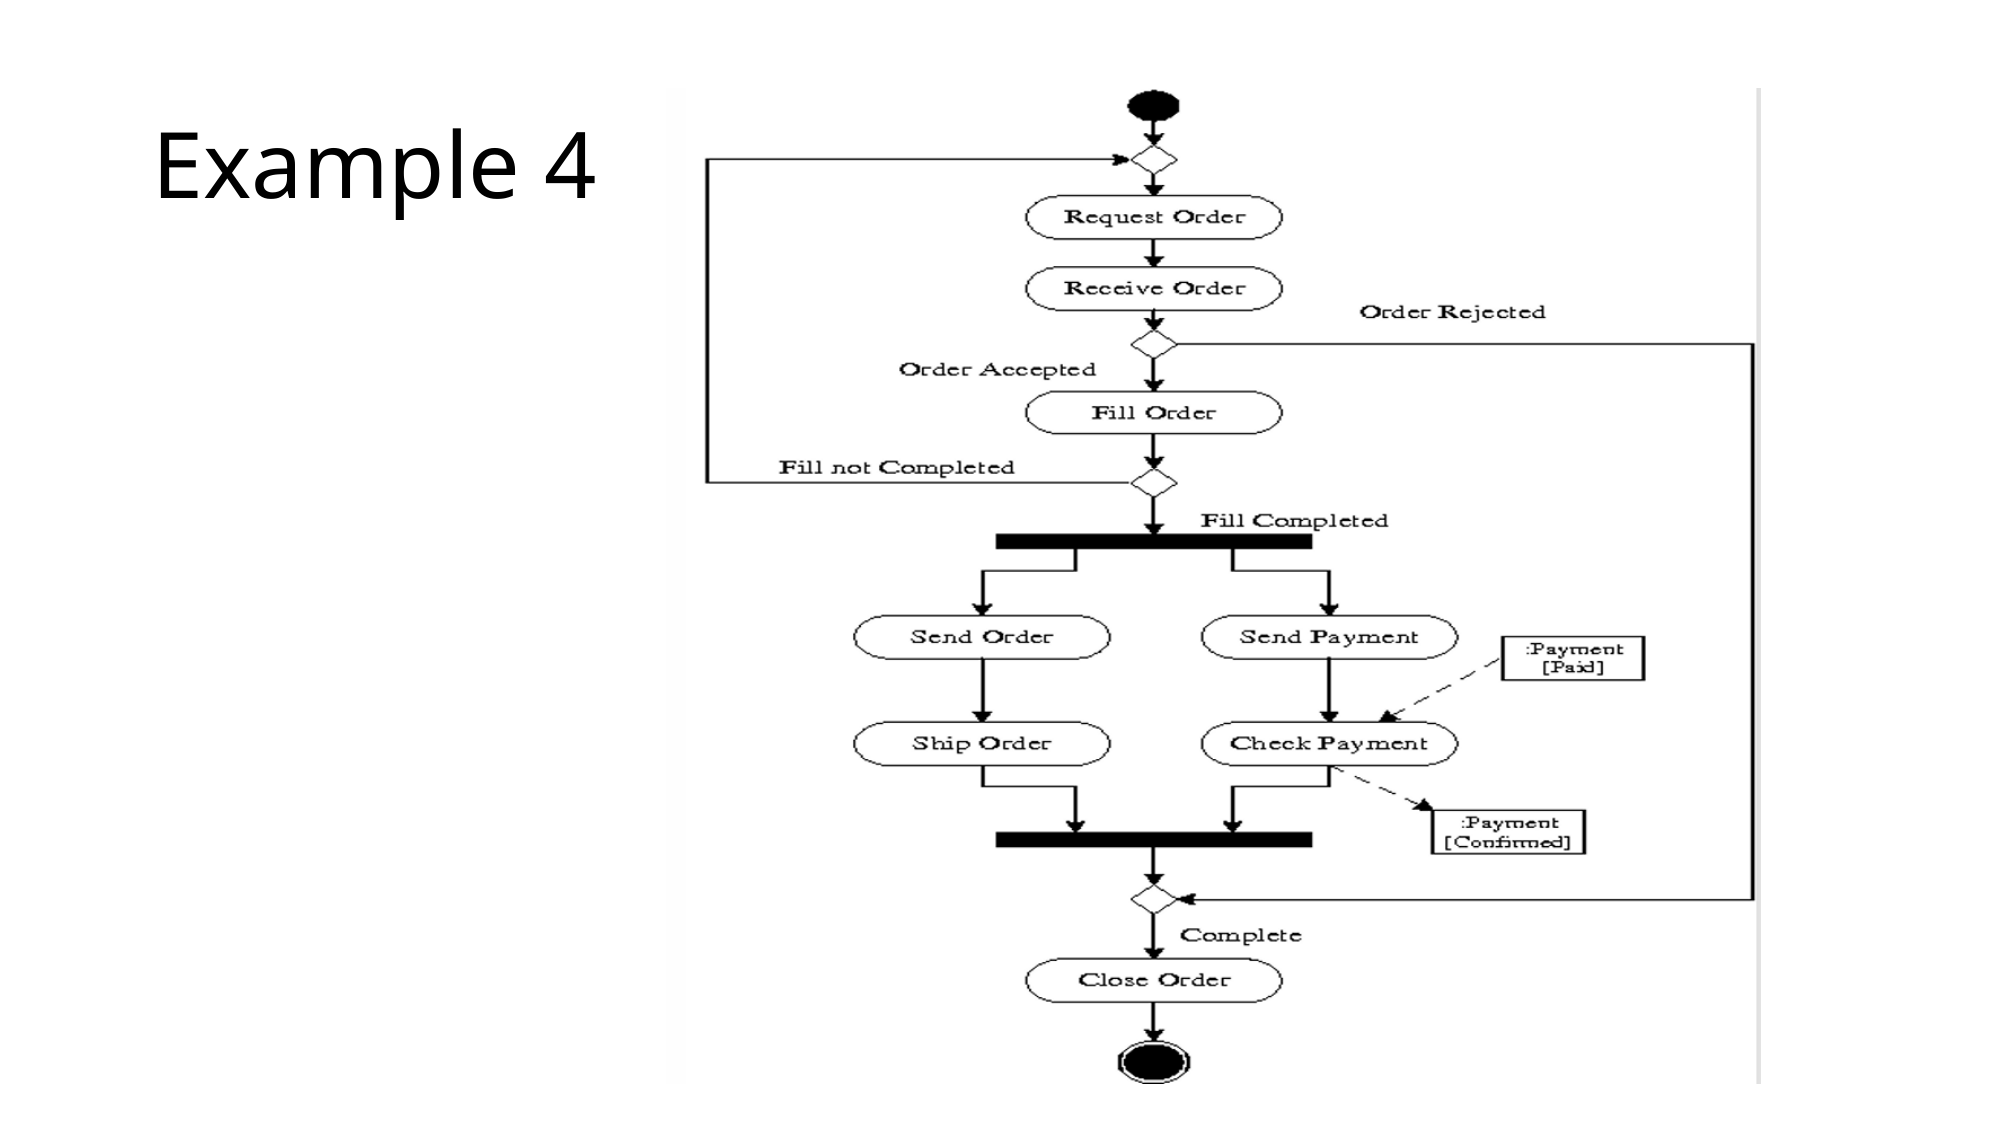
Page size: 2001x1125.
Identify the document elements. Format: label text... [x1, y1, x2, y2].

picture [666, 88, 1761, 1084]
title Example 4 [137, 59, 1863, 278]
